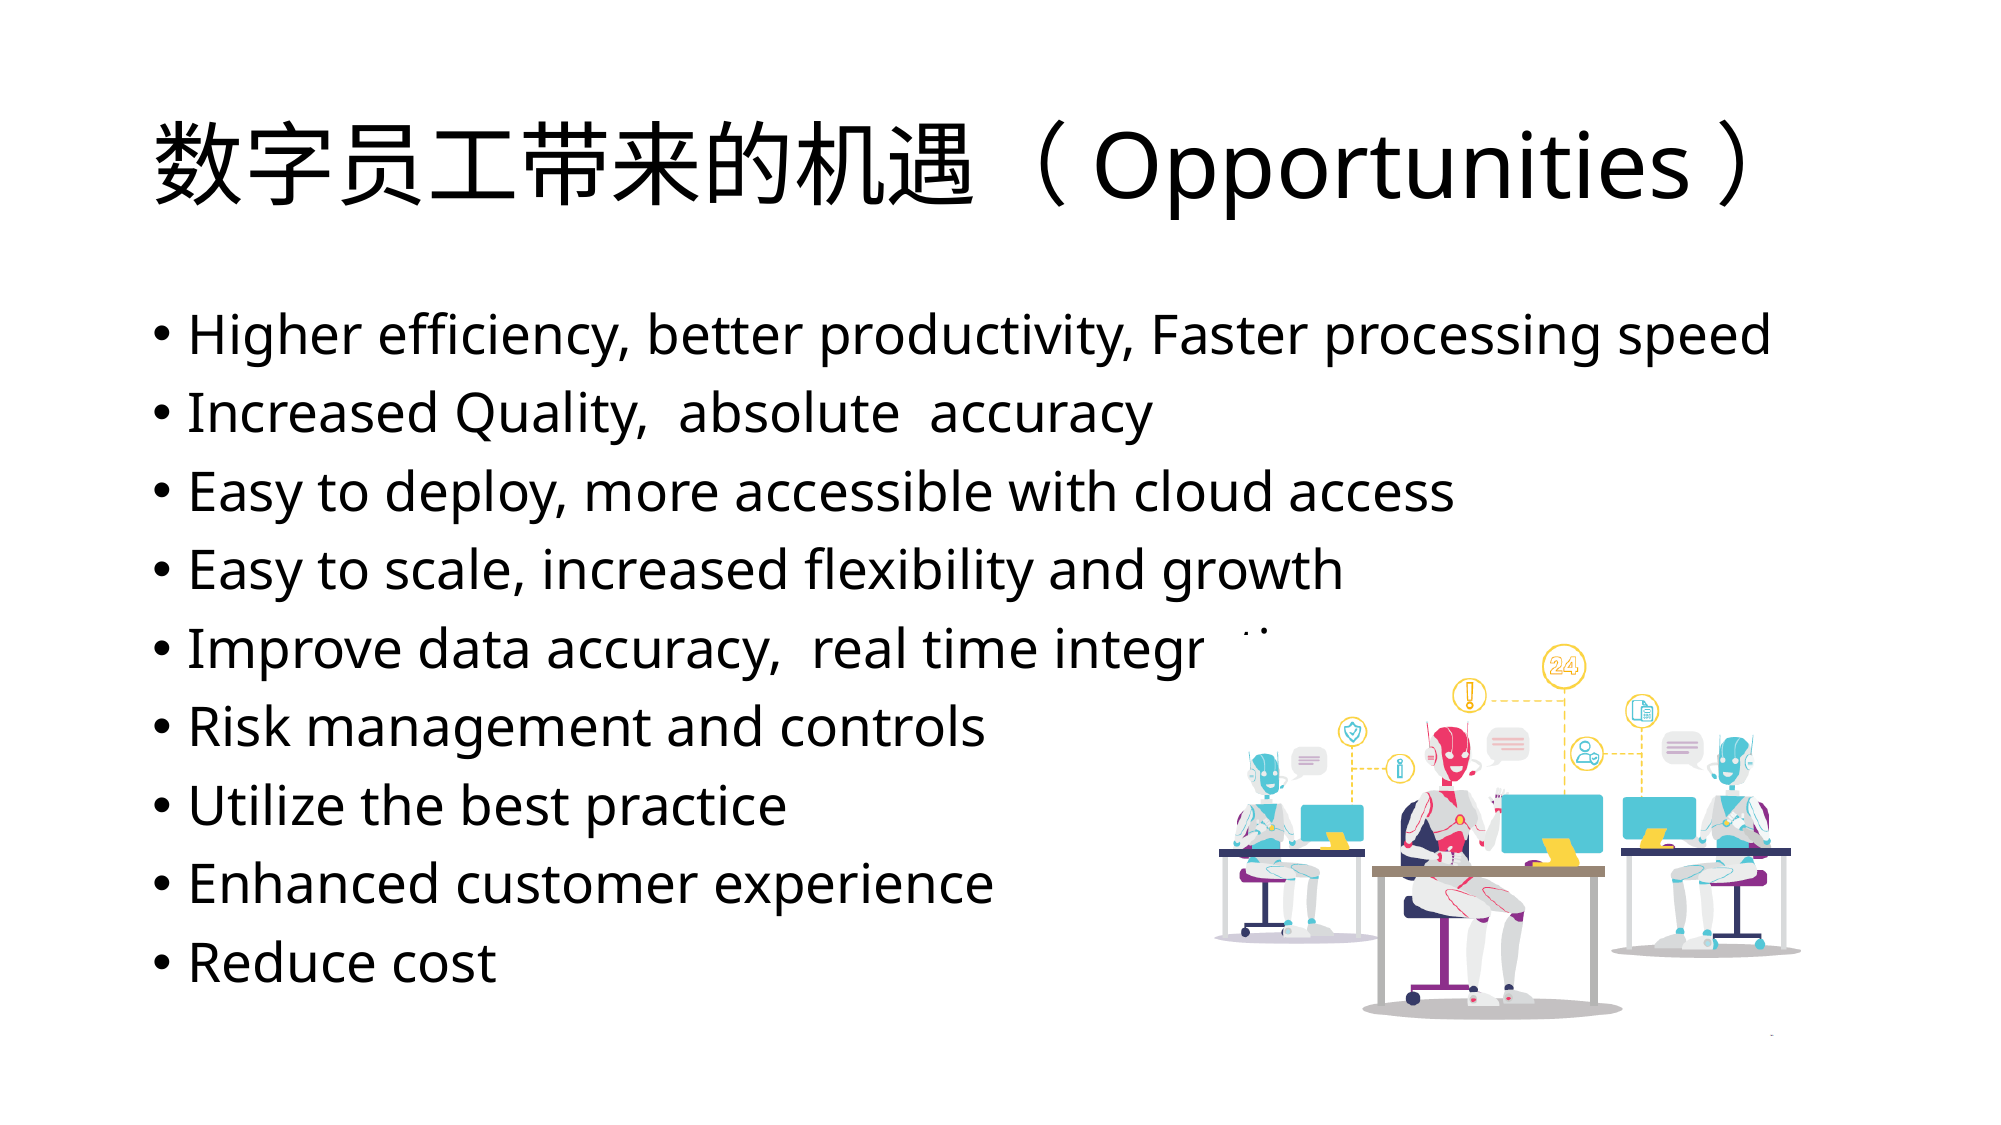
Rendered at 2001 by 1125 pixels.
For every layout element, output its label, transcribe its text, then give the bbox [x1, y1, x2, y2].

picture [1204, 635, 1810, 1036]
title 数字员工带来的机遇（Opportunities） [137, 59, 1863, 278]
list Higher efficiency, better productivity, Faster processing speed Increased Quality, absolute accuracy Easy to deploy, more accessible with cloud access Easy to scale, increased flexibility and growth Improve data accuracy, real time integration Risk management and controls Utilize the best practice Enhanced customer experience Reduce cost [137, 299, 1863, 1014]
